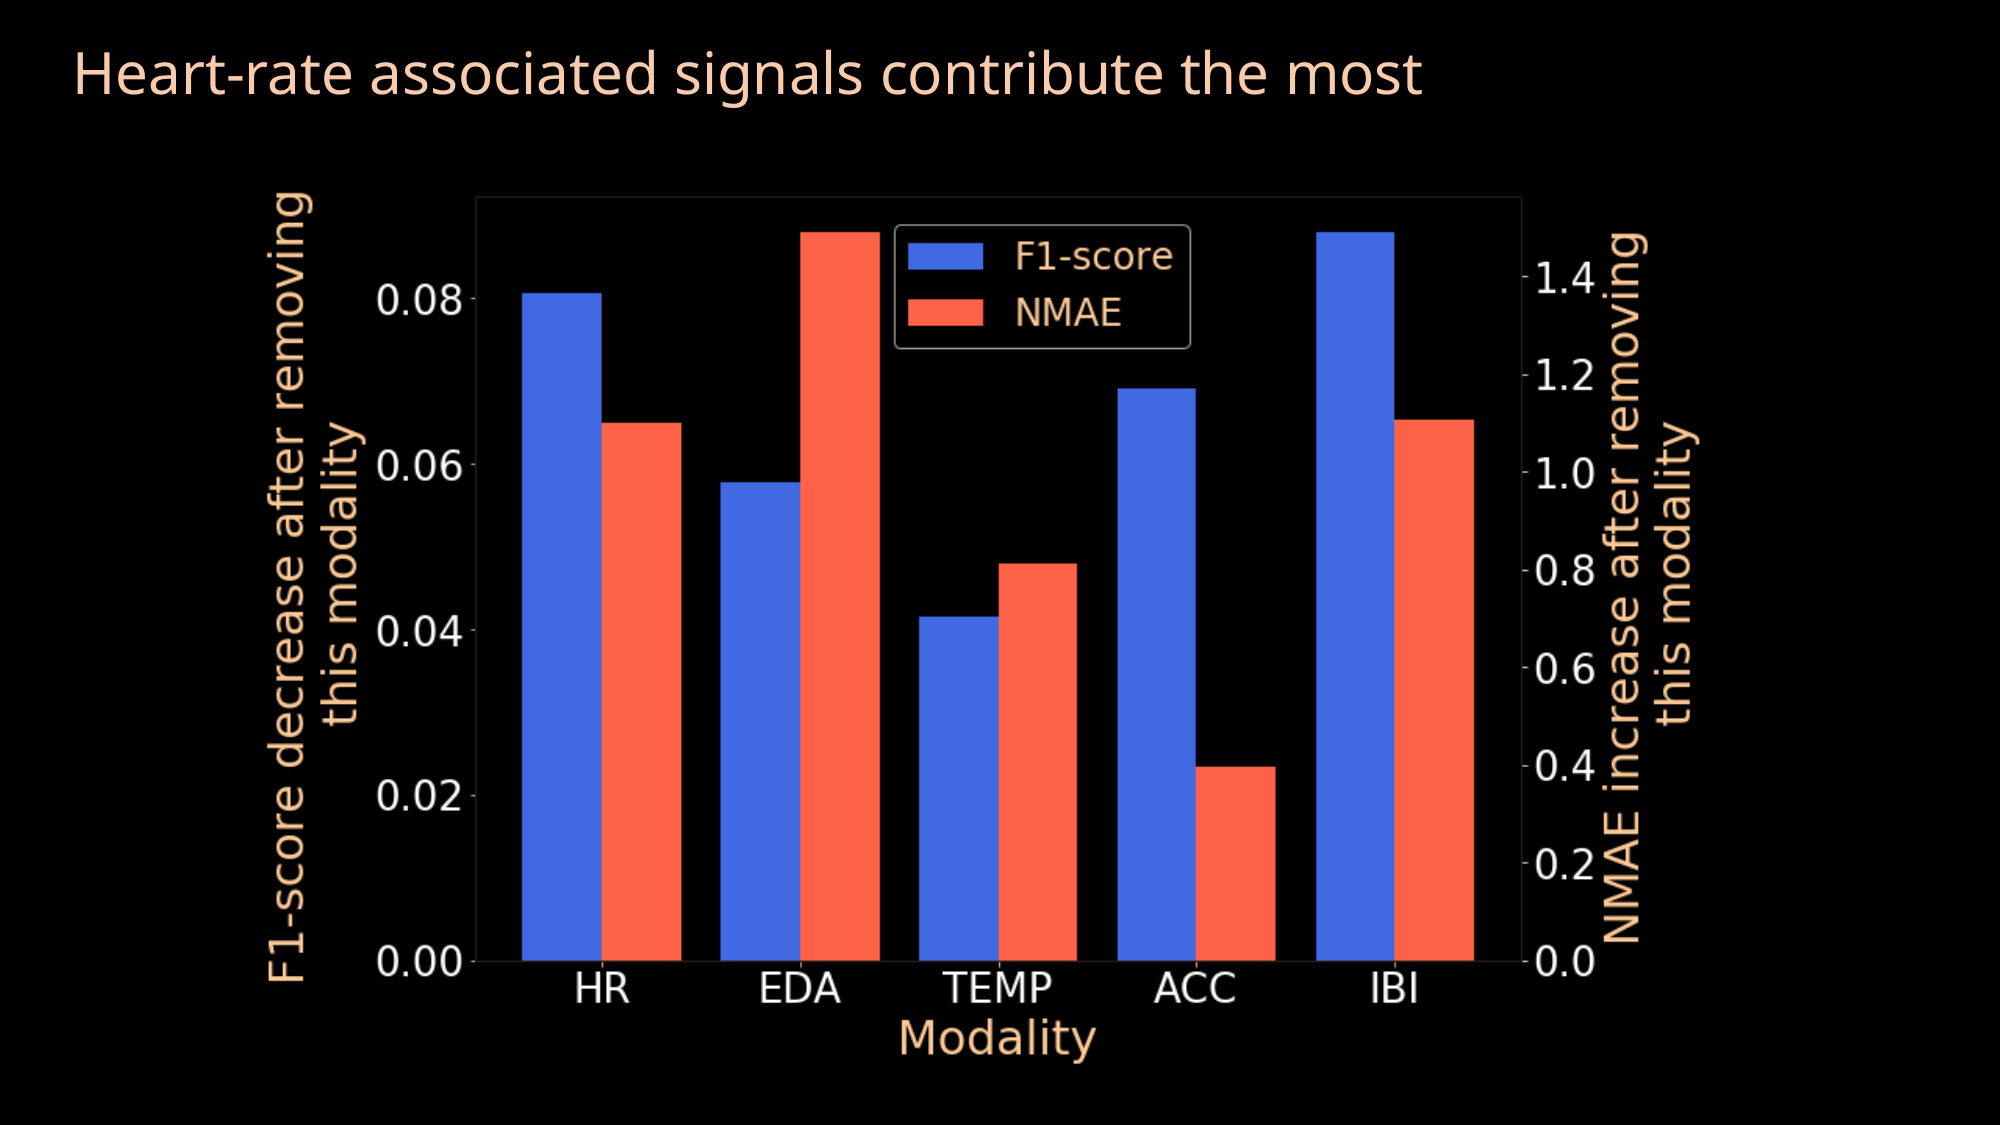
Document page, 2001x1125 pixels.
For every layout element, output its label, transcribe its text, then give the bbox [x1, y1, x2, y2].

picture [258, 162, 1712, 1075]
text_box Heart-rate associated signals contribute the most [0, 28, 1560, 114]
